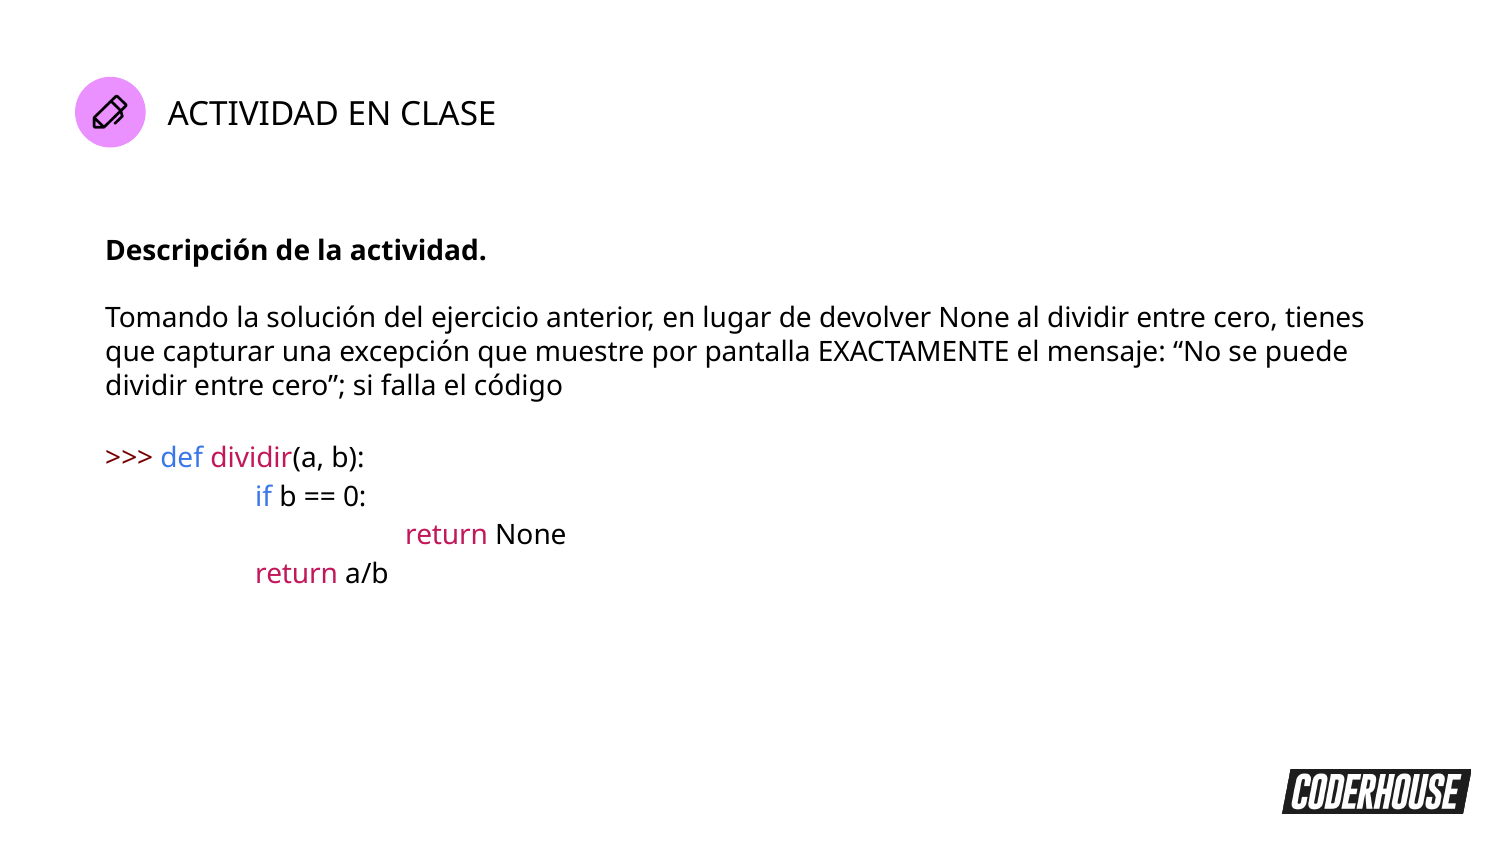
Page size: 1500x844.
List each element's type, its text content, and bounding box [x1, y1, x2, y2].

text_box Descripción de la actividad. Tomando la solución del ejercicio anterior, en lugar de devolver None al dividir entre cero, tienes que capturar una excepción que muestre por pantalla EXACTAMENTE el mensaje: “No se puede dividir entre cero”; si falla el código >>> def dividir(a, b): if b == 0: return None return a/b [90, 216, 1388, 638]
text_box ACTIVIDAD EN CLASE [152, 76, 557, 147]
picture [1281, 769, 1471, 814]
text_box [74, 76, 146, 148]
